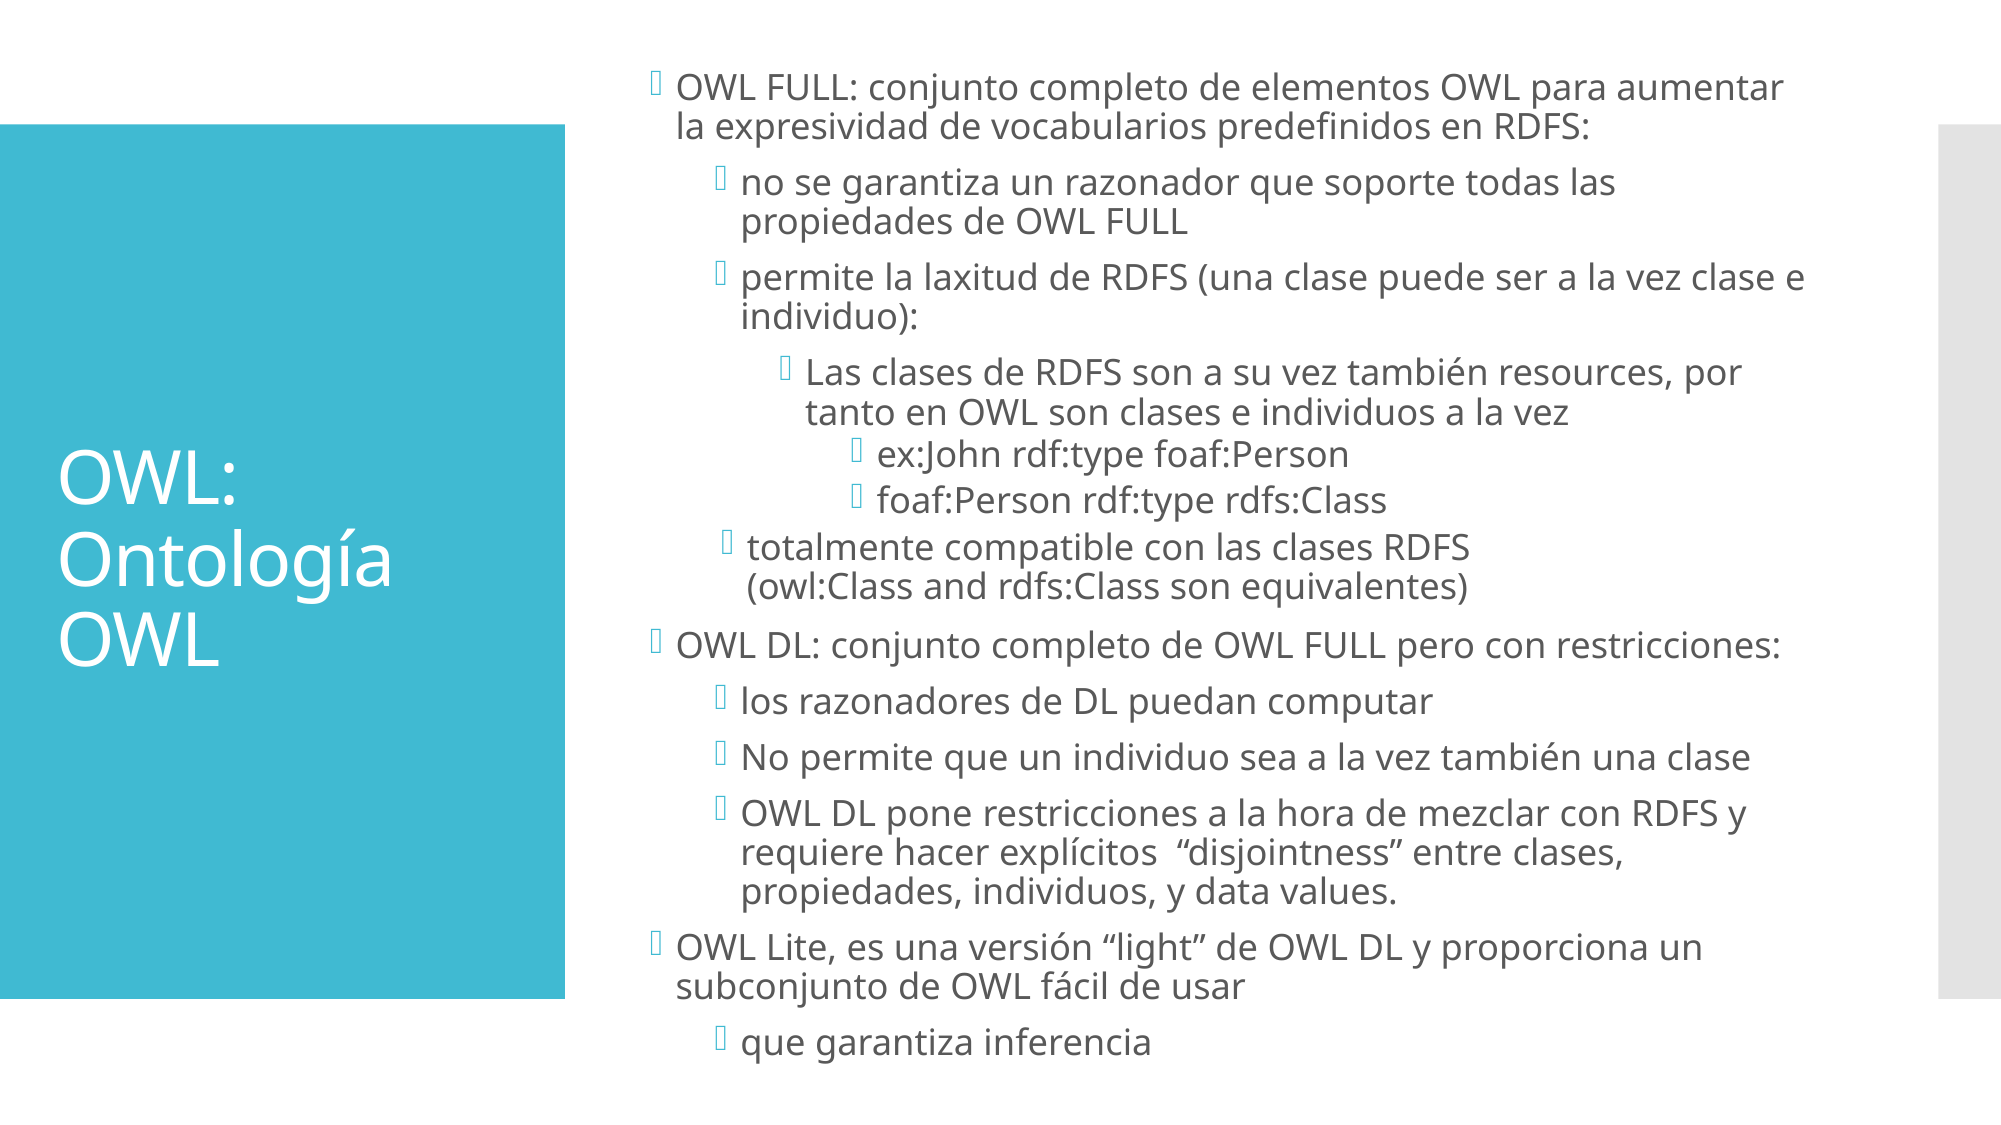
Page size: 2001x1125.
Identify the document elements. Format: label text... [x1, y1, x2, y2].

title OWL: Ontología OWL [41, 184, 525, 940]
list OWL FULL: conjunto completo de elementos OWL para aumentar la expresividad de vocabularios predefinidos en RDFS: no se garantiza un razonador que soporte todas las propiedades de OWL FULL permite la laxitud de RDFS (una clase puede ser a la vez clase e individuo): Las clases de RDFS son a su vez también resources, por tanto en OWL son clases e individuos a la vez ex:John rdf:type foaf:Person foaf:Person rdf:type rdfs:Class totalmente compatible con las clases RDFS (owl:Class and rdfs:Class son equivalentes) OWL DL: conjunto completo de OWL FULL pero con restricciones: los razonadores de DL puedan computar No permite que un individuo sea a la vez también una clase OWL DL pone restricciones a la hora de mezclar con RDFS y requiere hacer explícitos “disjointness” entre clases, propiedades, individuos, y data values. OWL Lite, es una versión “light” de OWL DL y proporciona un subconjunto de OWL fácil de usar que garantiza inferencia [634, 61, 1835, 1089]
